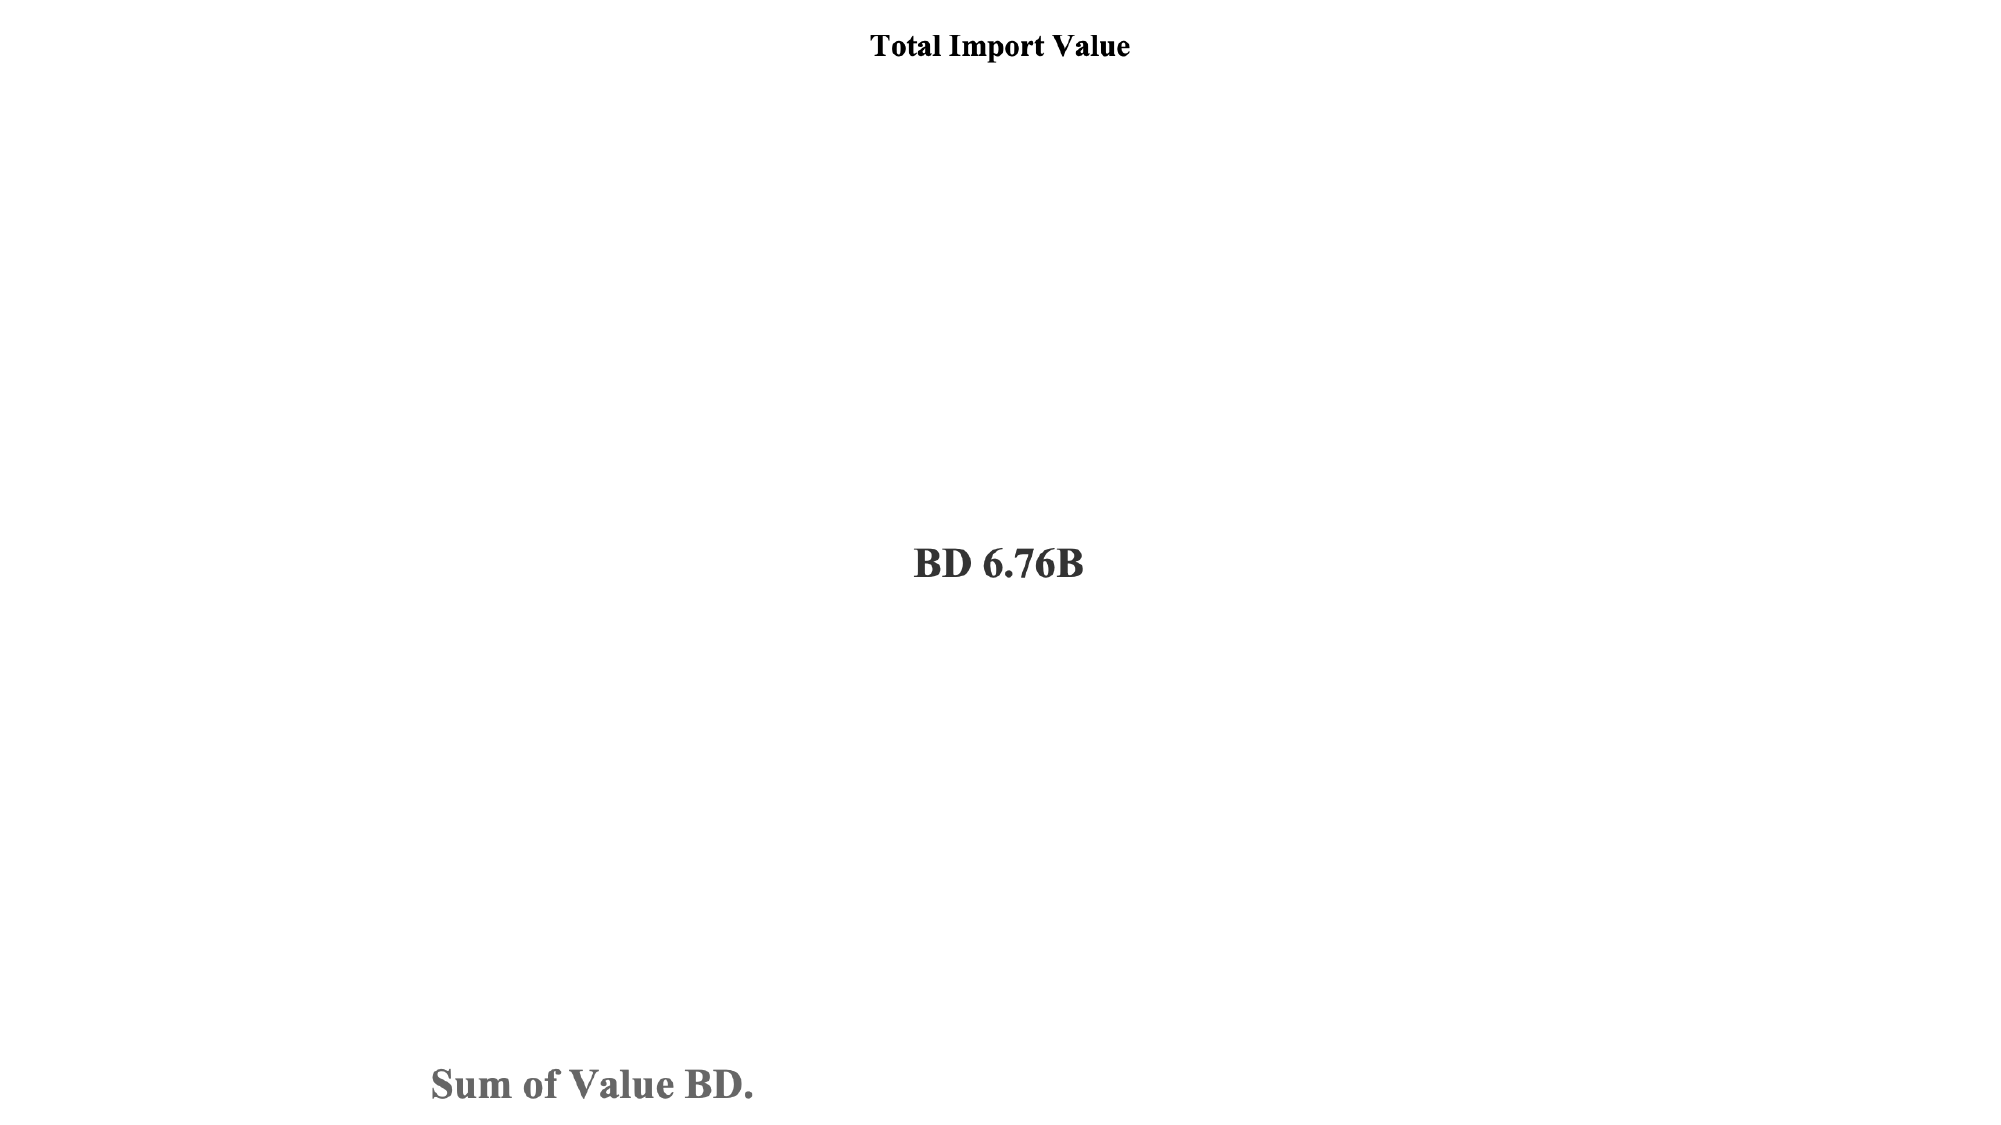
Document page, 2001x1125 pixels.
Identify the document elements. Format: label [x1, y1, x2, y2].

picture [430, 18, 1570, 1107]
